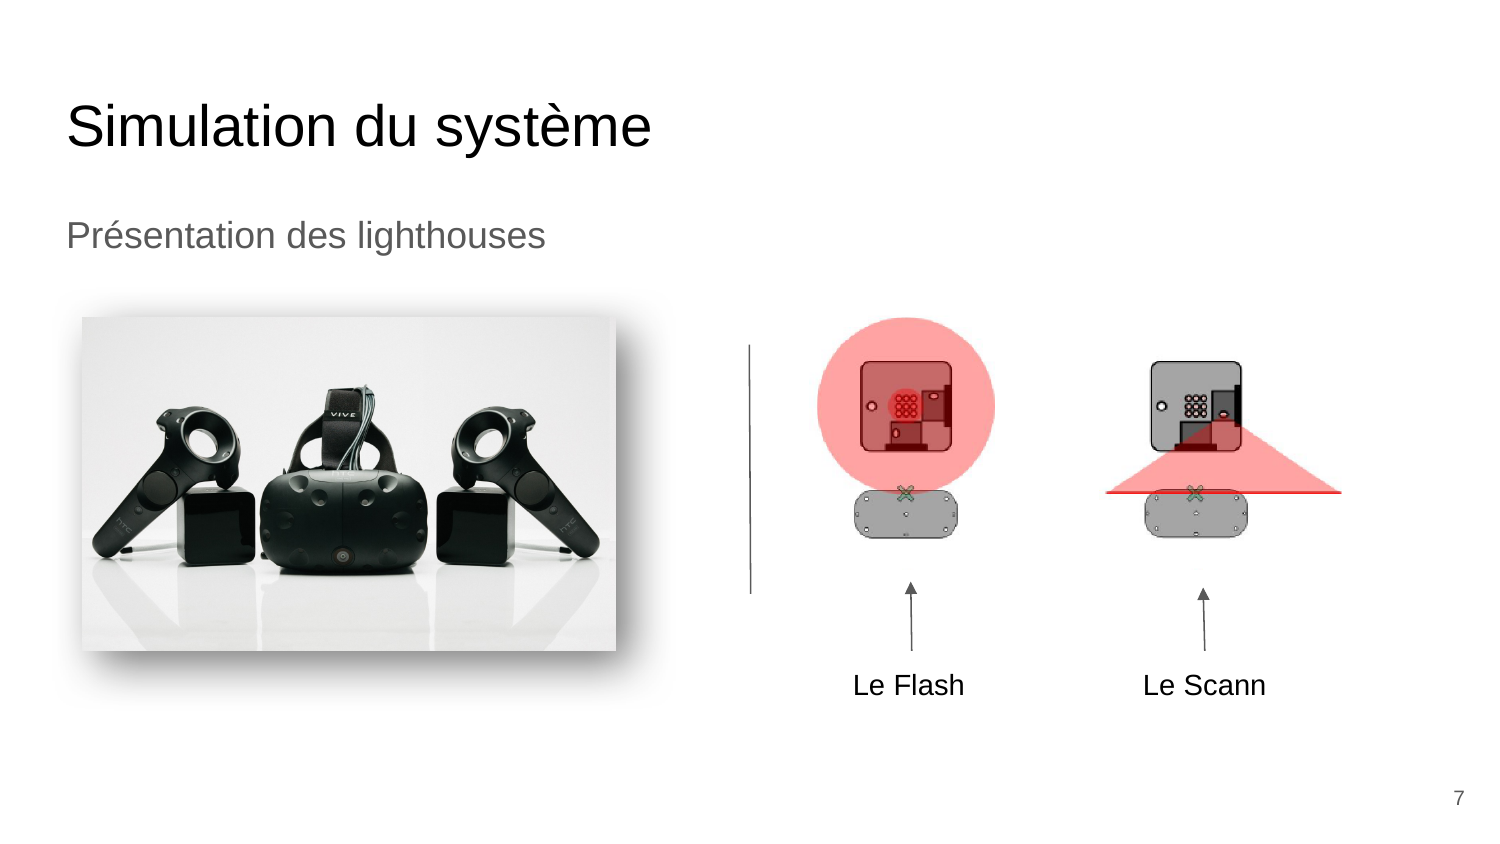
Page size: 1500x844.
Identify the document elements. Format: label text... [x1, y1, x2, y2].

picture [783, 305, 1359, 571]
picture [82, 317, 617, 652]
slide_number ‹#› [1389, 764, 1480, 830]
text_box Le Flash [837, 650, 986, 730]
title Simulation du système [51, 72, 1449, 167]
text_box Le Scann [1106, 650, 1304, 730]
list Présentation des lighthouses [51, 189, 1449, 750]
